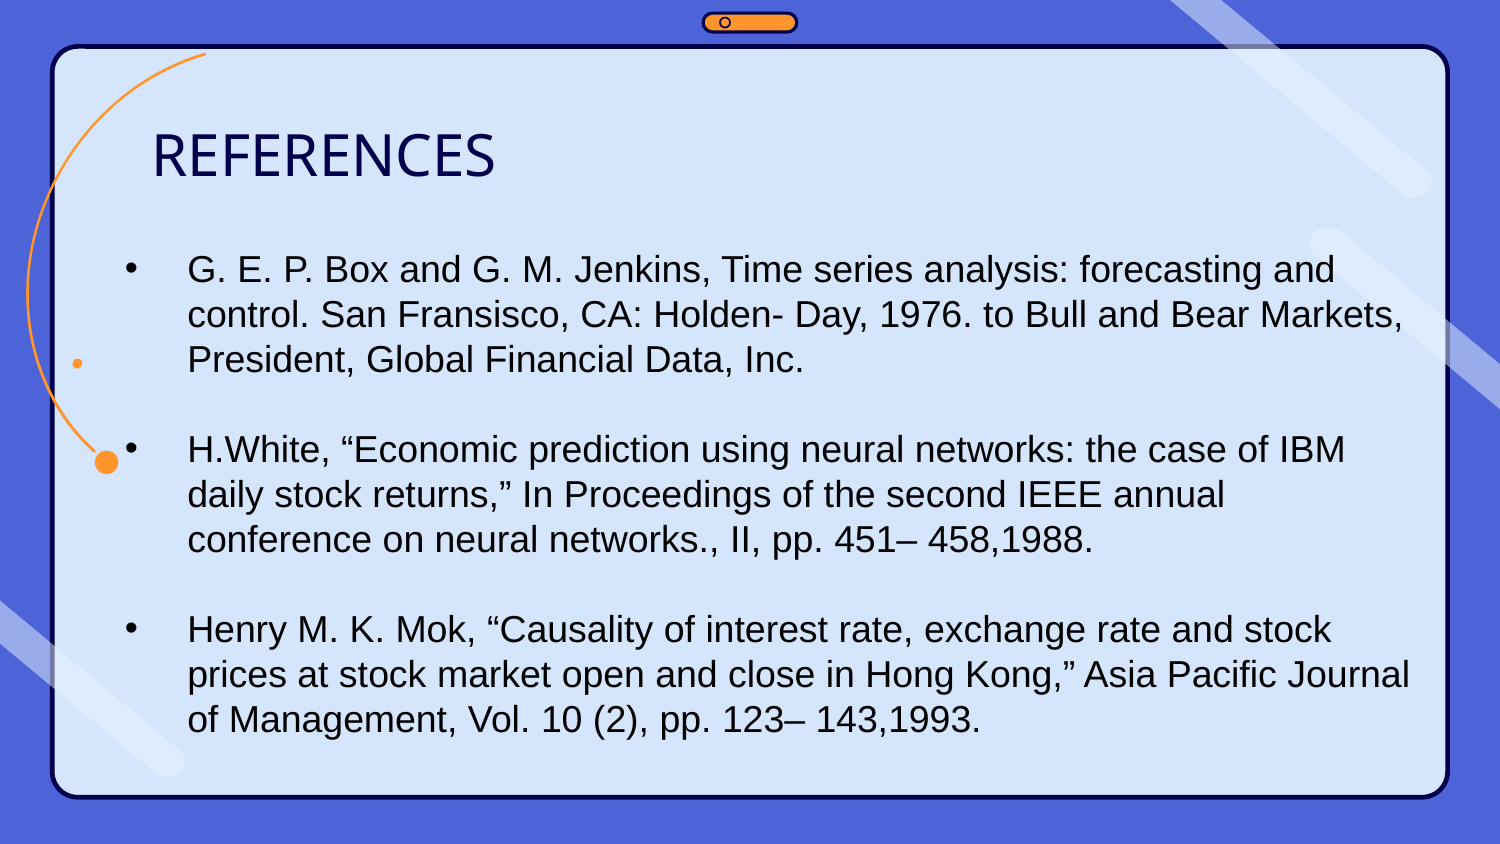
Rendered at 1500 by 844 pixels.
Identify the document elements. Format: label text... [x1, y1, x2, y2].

text_box G. E. P. Box and G. M. Jenkins, Time series analysis: forecasting and control. San Fransisco, CA: Holden- Day, 1976. to Bull and Bear Markets, President, Global Financial Data, Inc. H.White, “Economic prediction using neural networks: the case of IBM daily stock returns,” In Proceedings of the second IEEE annual conference on neural networks., II, pp. 451– 458,1988. Henry M. K. Mok, “Causality of interest rate, exchange rate and stock prices at stock market open and close in Hong Kong,” Asia Pacific Journal of Management, Vol. 10 (2), pp. 123– 143,1993. [110, 237, 1429, 793]
text_box REFERENCES [95, 98, 554, 197]
